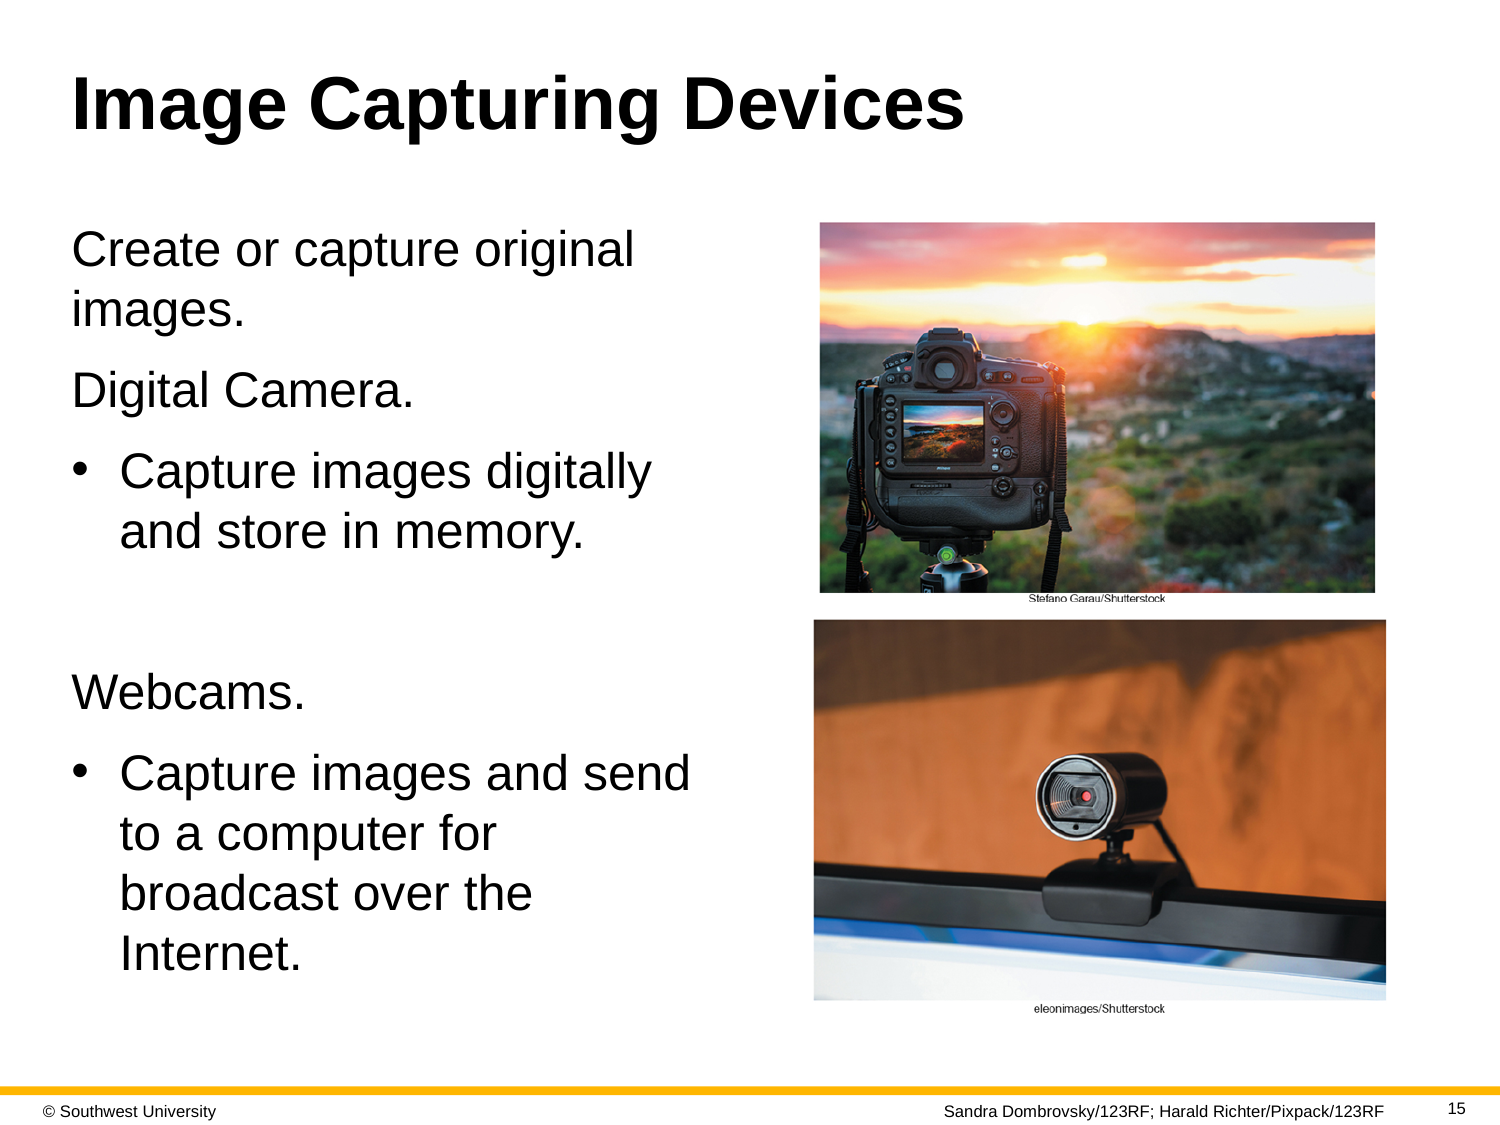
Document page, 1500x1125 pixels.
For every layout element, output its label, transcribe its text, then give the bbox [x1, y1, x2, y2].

list Sandra Dombrovsky/123RF; Harald Richter/Pixpack/123RF [256, 1096, 1400, 1125]
title Image Capturing Devices [56, 38, 1444, 173]
list Create or capture original images. Digital Camera. Capture images digitally and store in memory. [56, 209, 721, 579]
slide_number 15 [1415, 1094, 1474, 1122]
picture [818, 219, 1376, 603]
list Webcams. Capture images and send to a computer for broadcast over the Internet. [56, 652, 721, 1008]
picture [812, 617, 1387, 1014]
